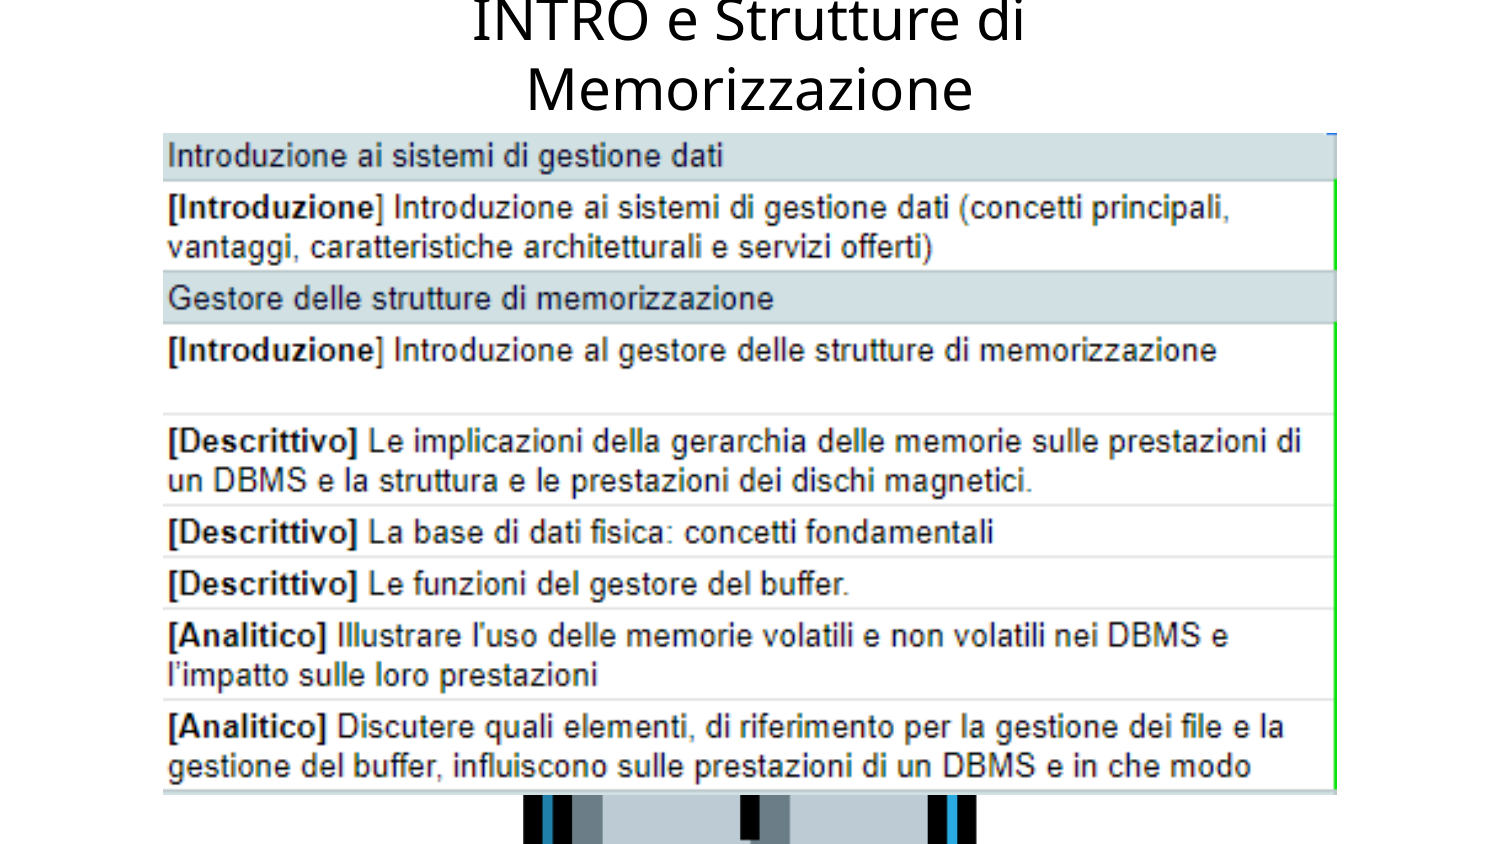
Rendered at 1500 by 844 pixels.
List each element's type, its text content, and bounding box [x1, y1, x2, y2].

picture [163, 133, 1337, 844]
title INTRO e Strutture di Memorizzazione [328, 12, 1172, 92]
